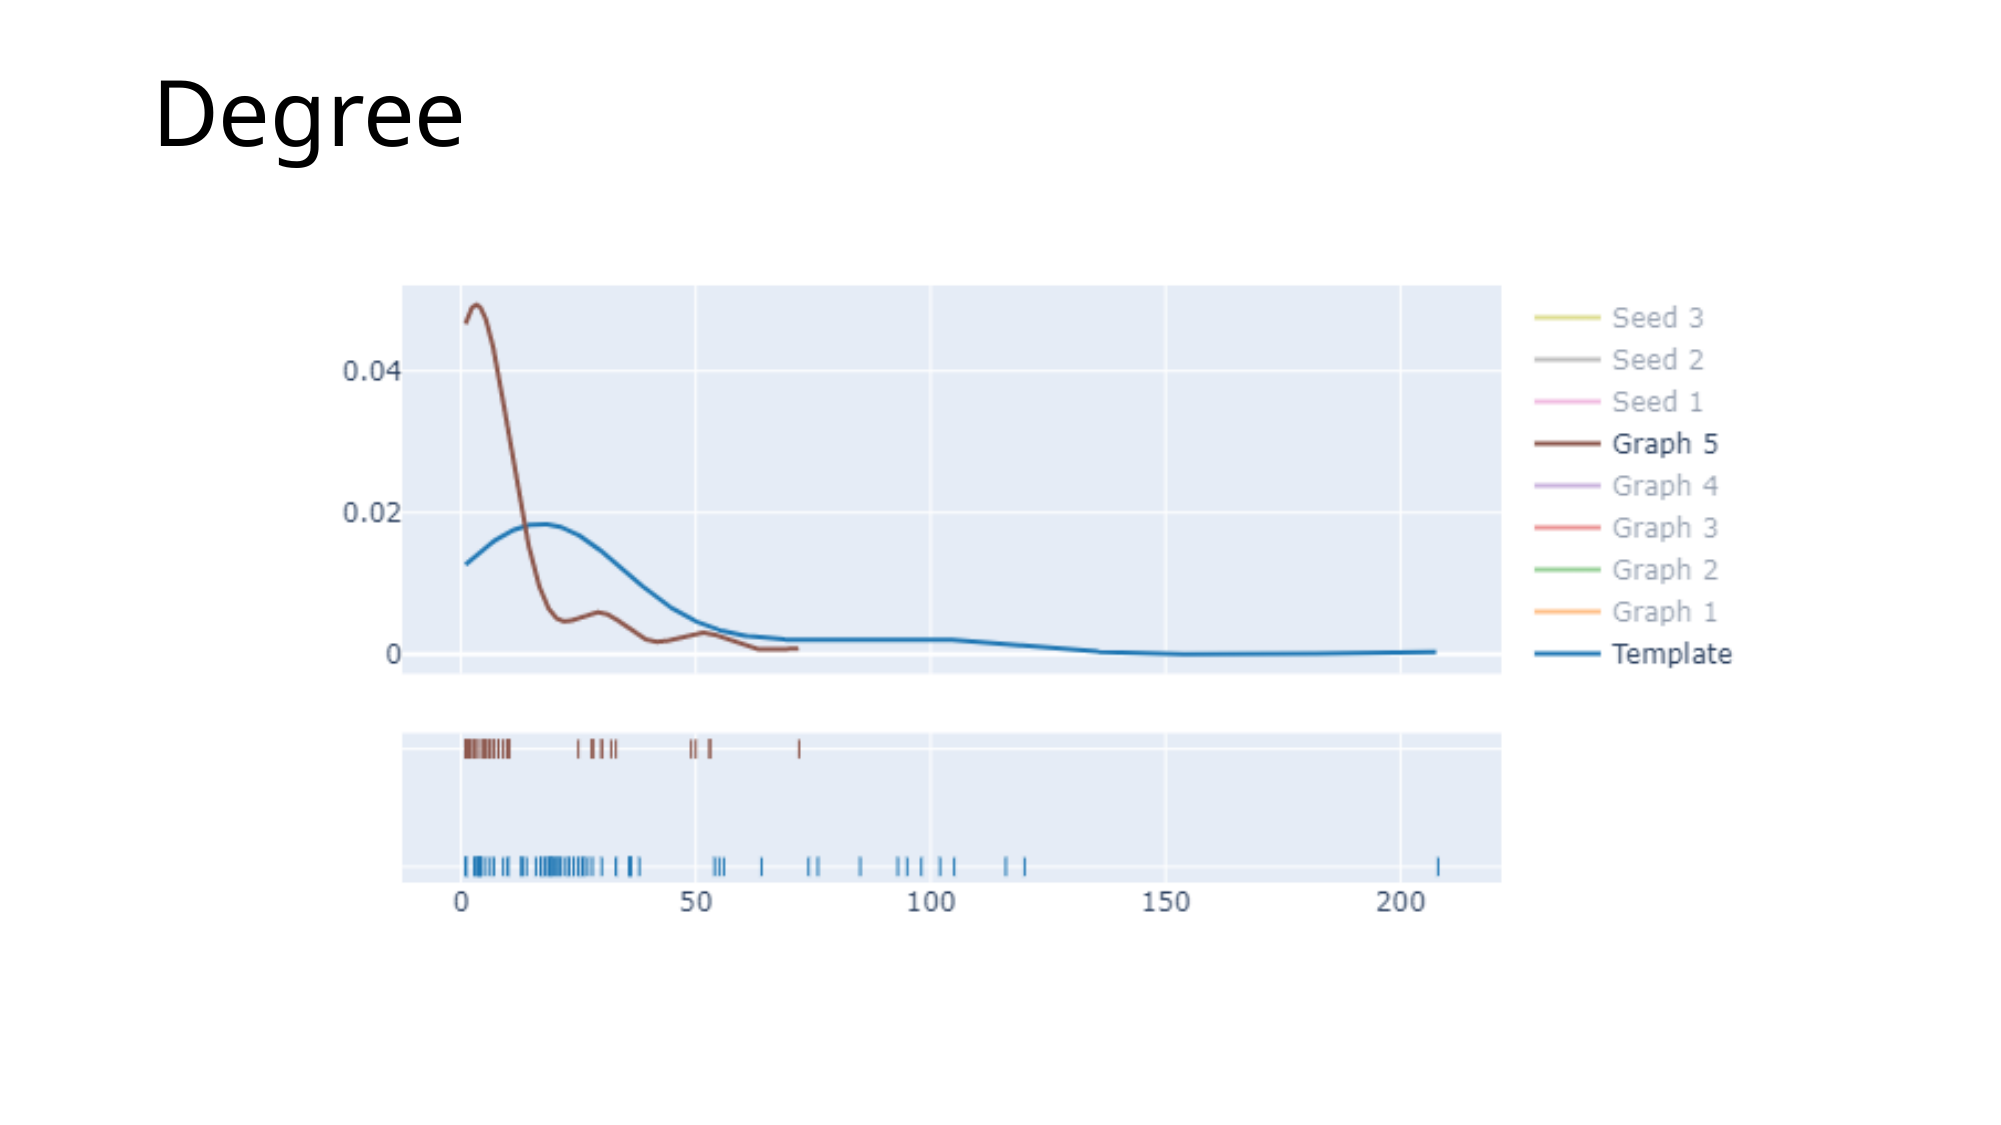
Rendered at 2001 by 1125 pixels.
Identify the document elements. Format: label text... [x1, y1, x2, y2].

text_box Degree [137, 59, 1863, 278]
picture [226, 65, 1774, 1060]
